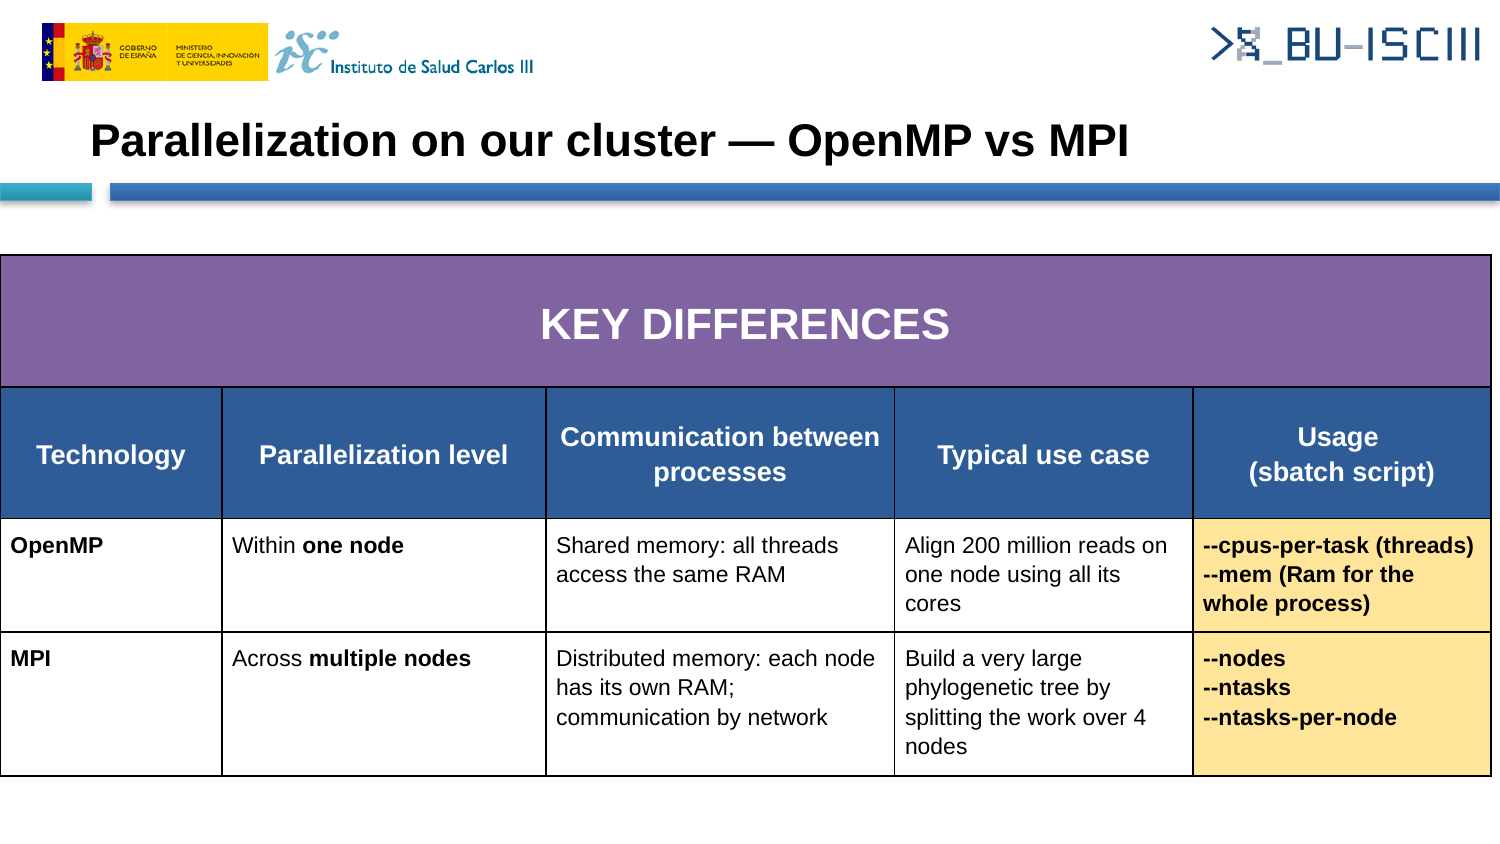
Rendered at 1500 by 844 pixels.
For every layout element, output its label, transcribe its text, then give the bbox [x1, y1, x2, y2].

title Parallelization on our cluster — OpenMP vs MPI [75, 85, 1425, 183]
table_cell --cpus-per-task (threads) --mem (Ram for the whole process) [1194, 519, 1490, 631]
table_cell OpenMP [1, 519, 221, 631]
table_cell Communication between processes [547, 388, 894, 518]
table_cell MPI [1, 633, 221, 775]
picture [42, 23, 593, 81]
table_cell Across multiple nodes [223, 633, 545, 775]
table_cell Within one node [223, 519, 545, 631]
table_cell --nodes --ntasks --ntasks-per-node [1194, 633, 1490, 775]
table_cell Technology [1, 388, 221, 518]
table_cell Shared memory: all threads access the same RAM [547, 519, 894, 631]
table_cell Usage (sbatch script) [1194, 388, 1490, 518]
table_cell Distributed memory: each node has its own RAM; communication by network [547, 633, 894, 775]
table_cell Align 200 million reads on one node using all its cores [895, 519, 1192, 631]
table_cell Parallelization level [223, 388, 545, 518]
table_cell Build a very large phylogenetic tree by splitting the work over 4 nodes [895, 633, 1192, 775]
table_header KEY DIFFERENCES [1, 256, 1490, 386]
table_cell Typical use case [895, 388, 1192, 518]
picture [1201, 0, 1492, 85]
